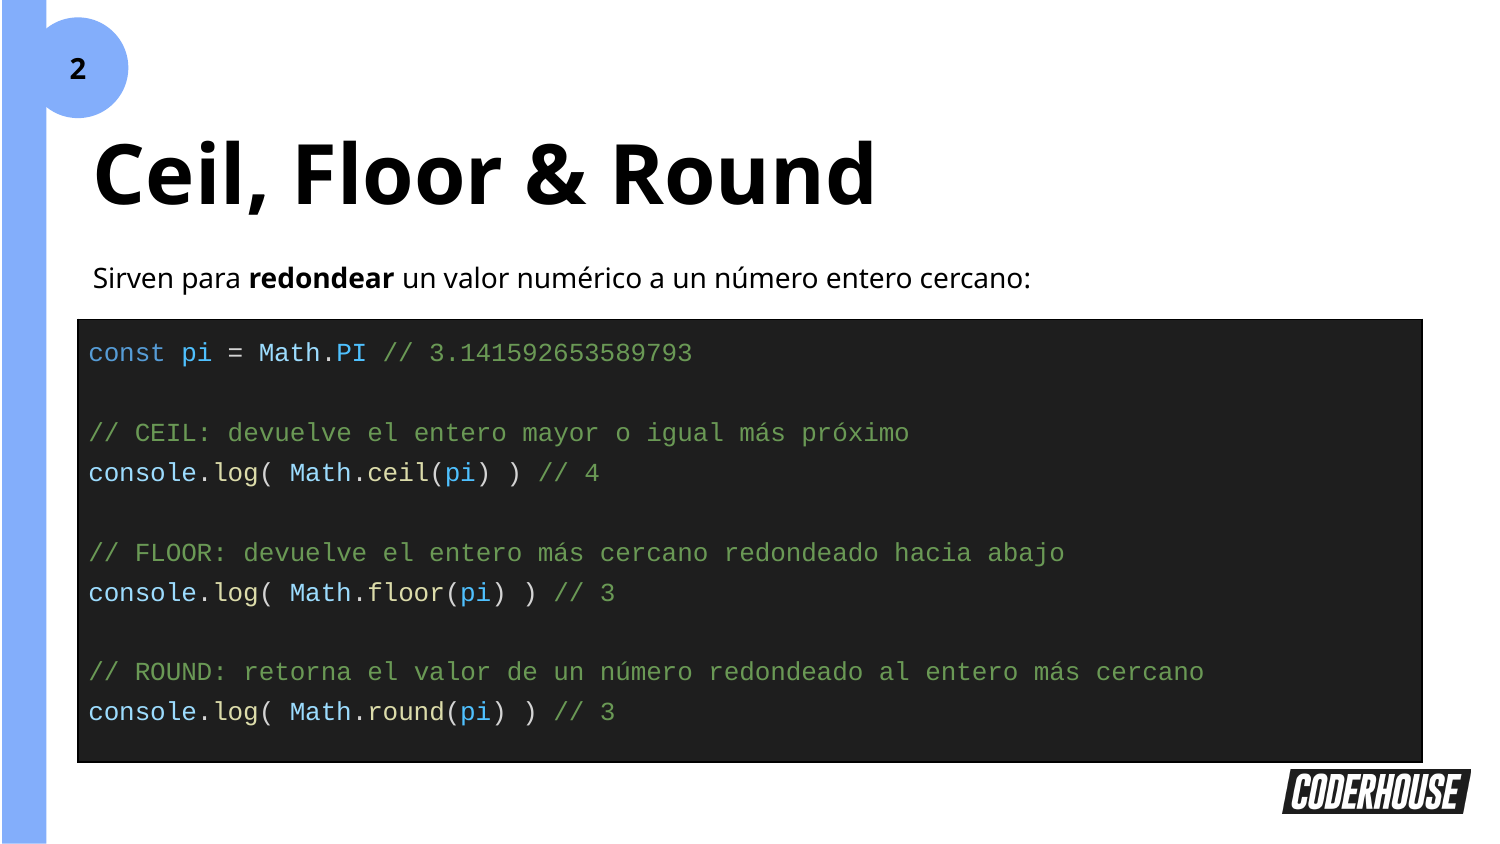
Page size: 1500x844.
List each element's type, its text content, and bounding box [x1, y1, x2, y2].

text_box Ceil, Floor & Round [77, 118, 1422, 239]
table_header const pi = Math.PI // 3.141592653589793 // CEIL: devuelve el entero mayor o igual más próximo console.log( Math.ceil(pi) ) // 4 // FLOOR: devuelve el entero más cercano redondeado hacia abajo console.log( Math.floor(pi) ) // 3 // ROUND: retorna el valor de un número redondeado al entero más cercano console.log( Math.round(pi) ) // 3 [79, 320, 1421, 761]
picture [1281, 769, 1471, 814]
text_box 2 [27, 17, 129, 119]
text_box [2, 0, 47, 844]
text_box Sirven para redondear un valor numérico a un número entero cercano: [78, 245, 1309, 310]
